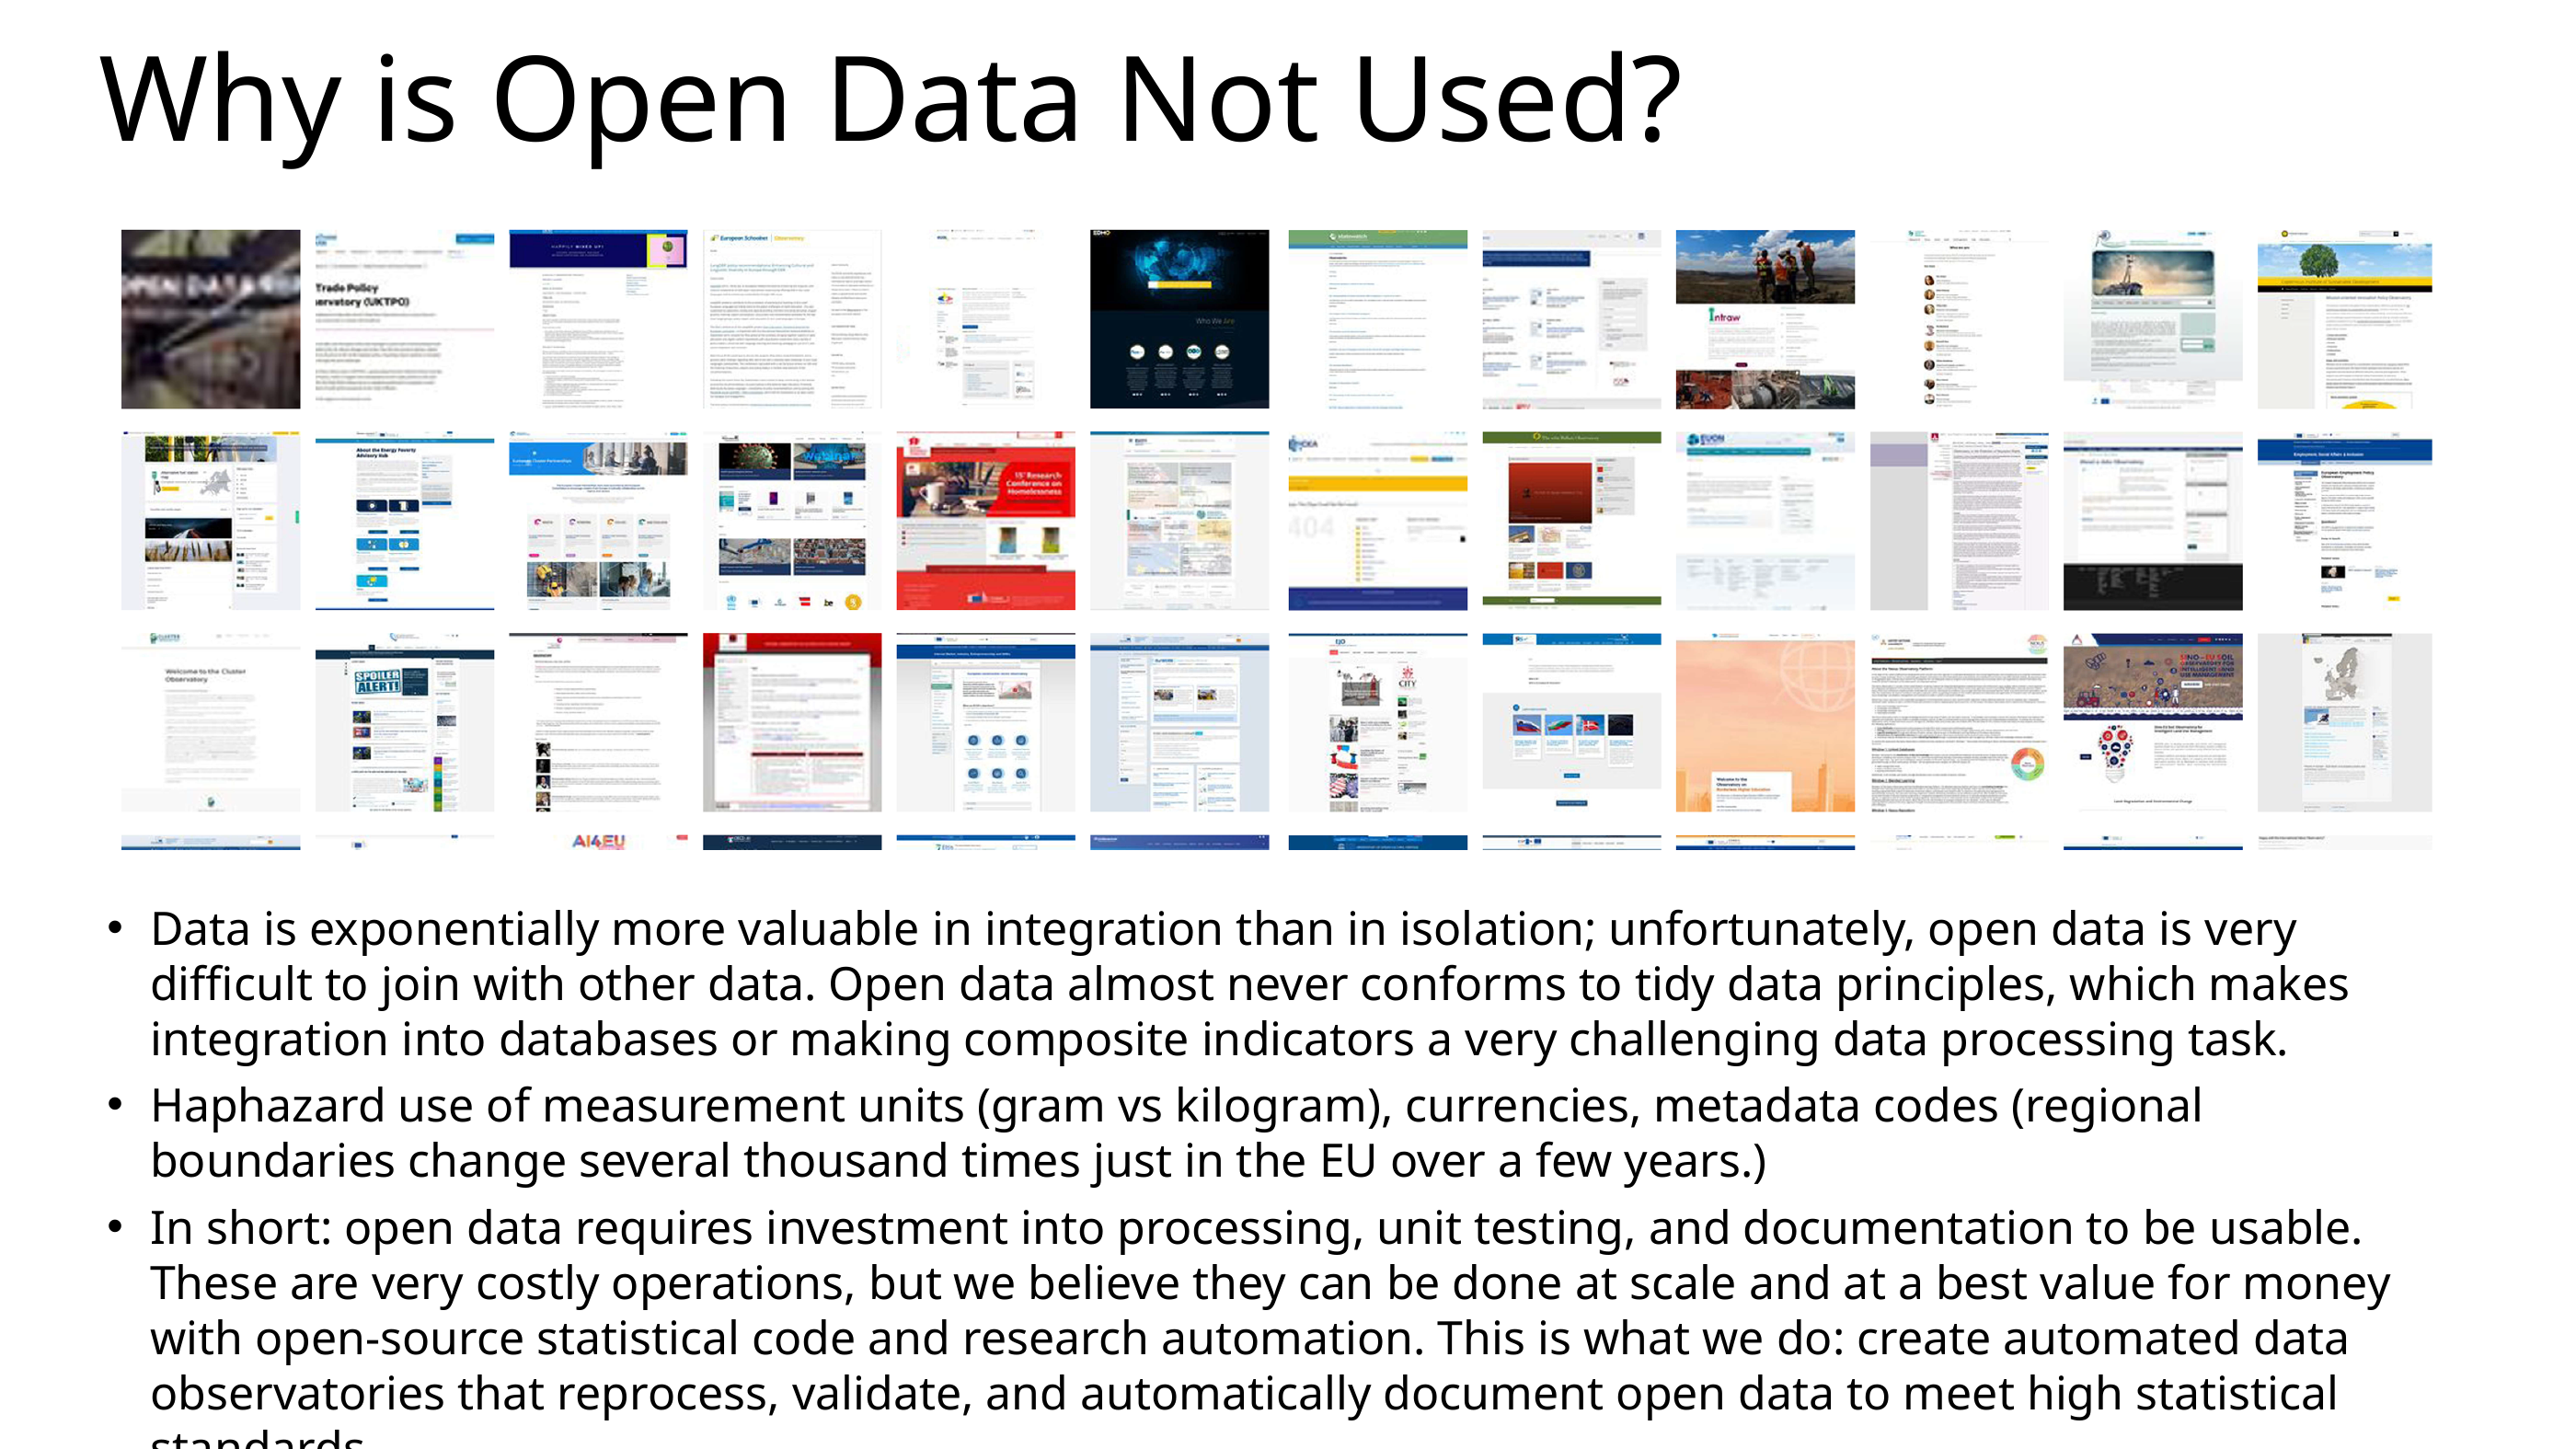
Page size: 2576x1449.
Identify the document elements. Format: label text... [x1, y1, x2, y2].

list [118, 160, 2432, 850]
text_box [71, 850, 2458, 1449]
title Why is Open Data Not Used? [85, 16, 2472, 191]
